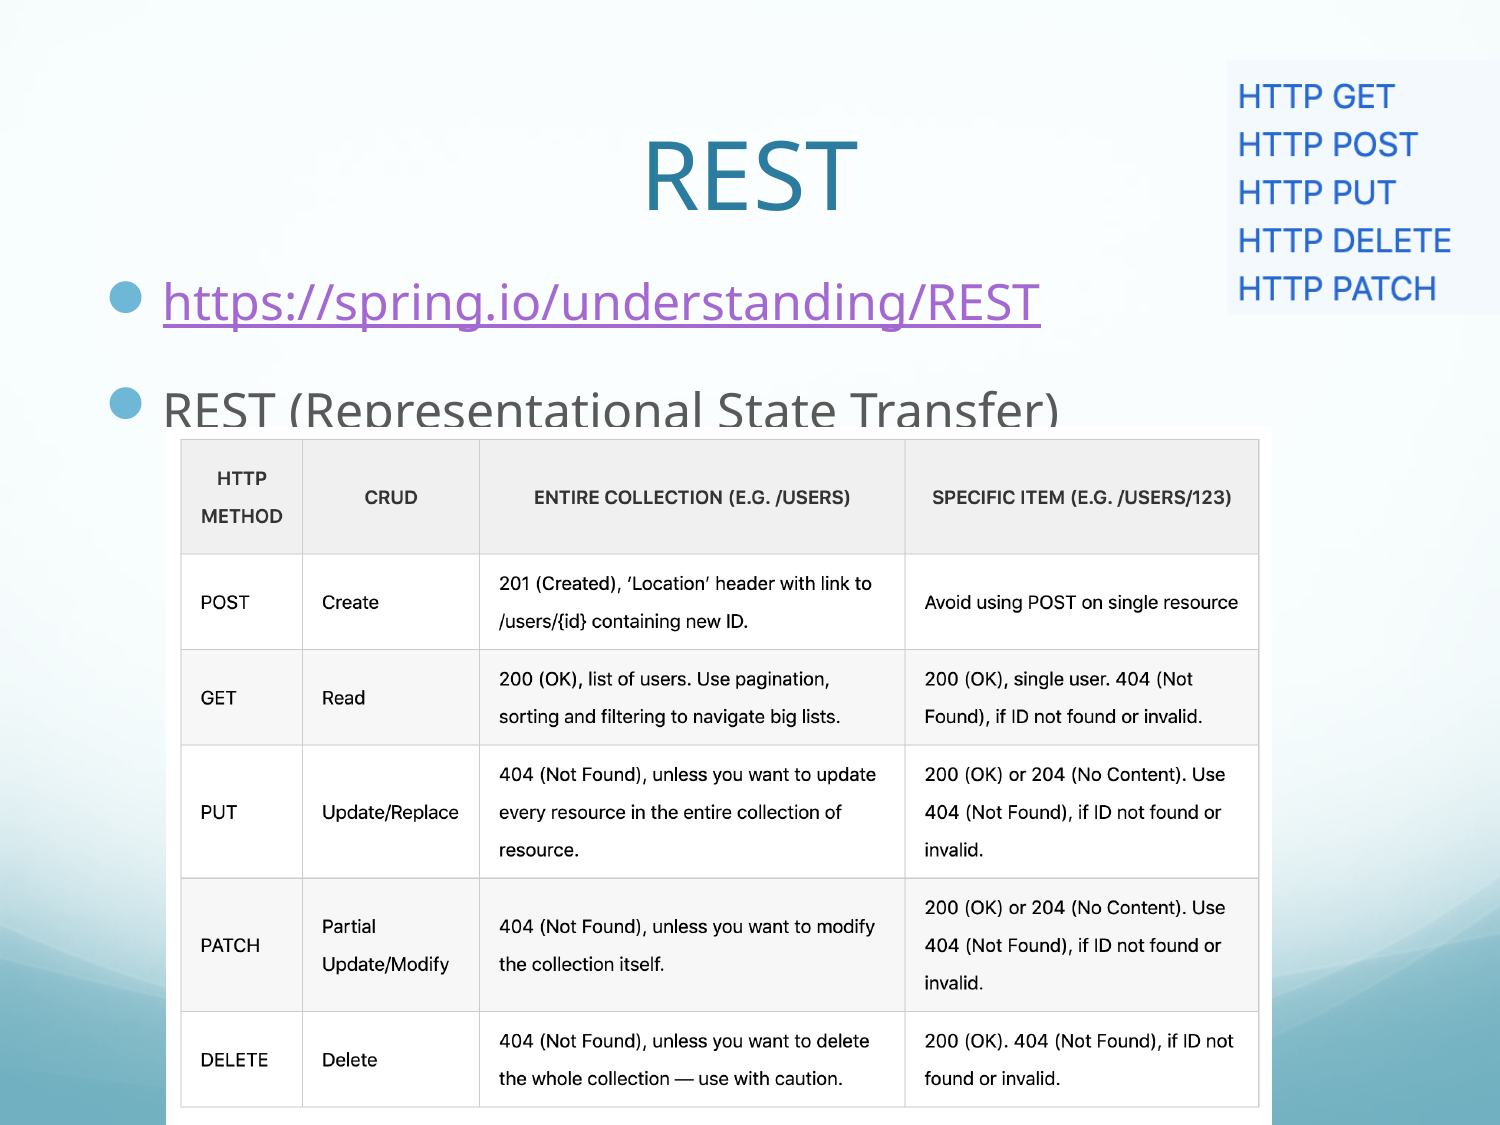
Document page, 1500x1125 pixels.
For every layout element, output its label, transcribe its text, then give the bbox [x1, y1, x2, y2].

picture [166, 427, 1272, 1125]
list https://spring.io/understanding/REST REST (Representational State Transfer) [90, 262, 1410, 975]
picture [1226, 59, 1500, 316]
title REST [90, 17, 1410, 237]
